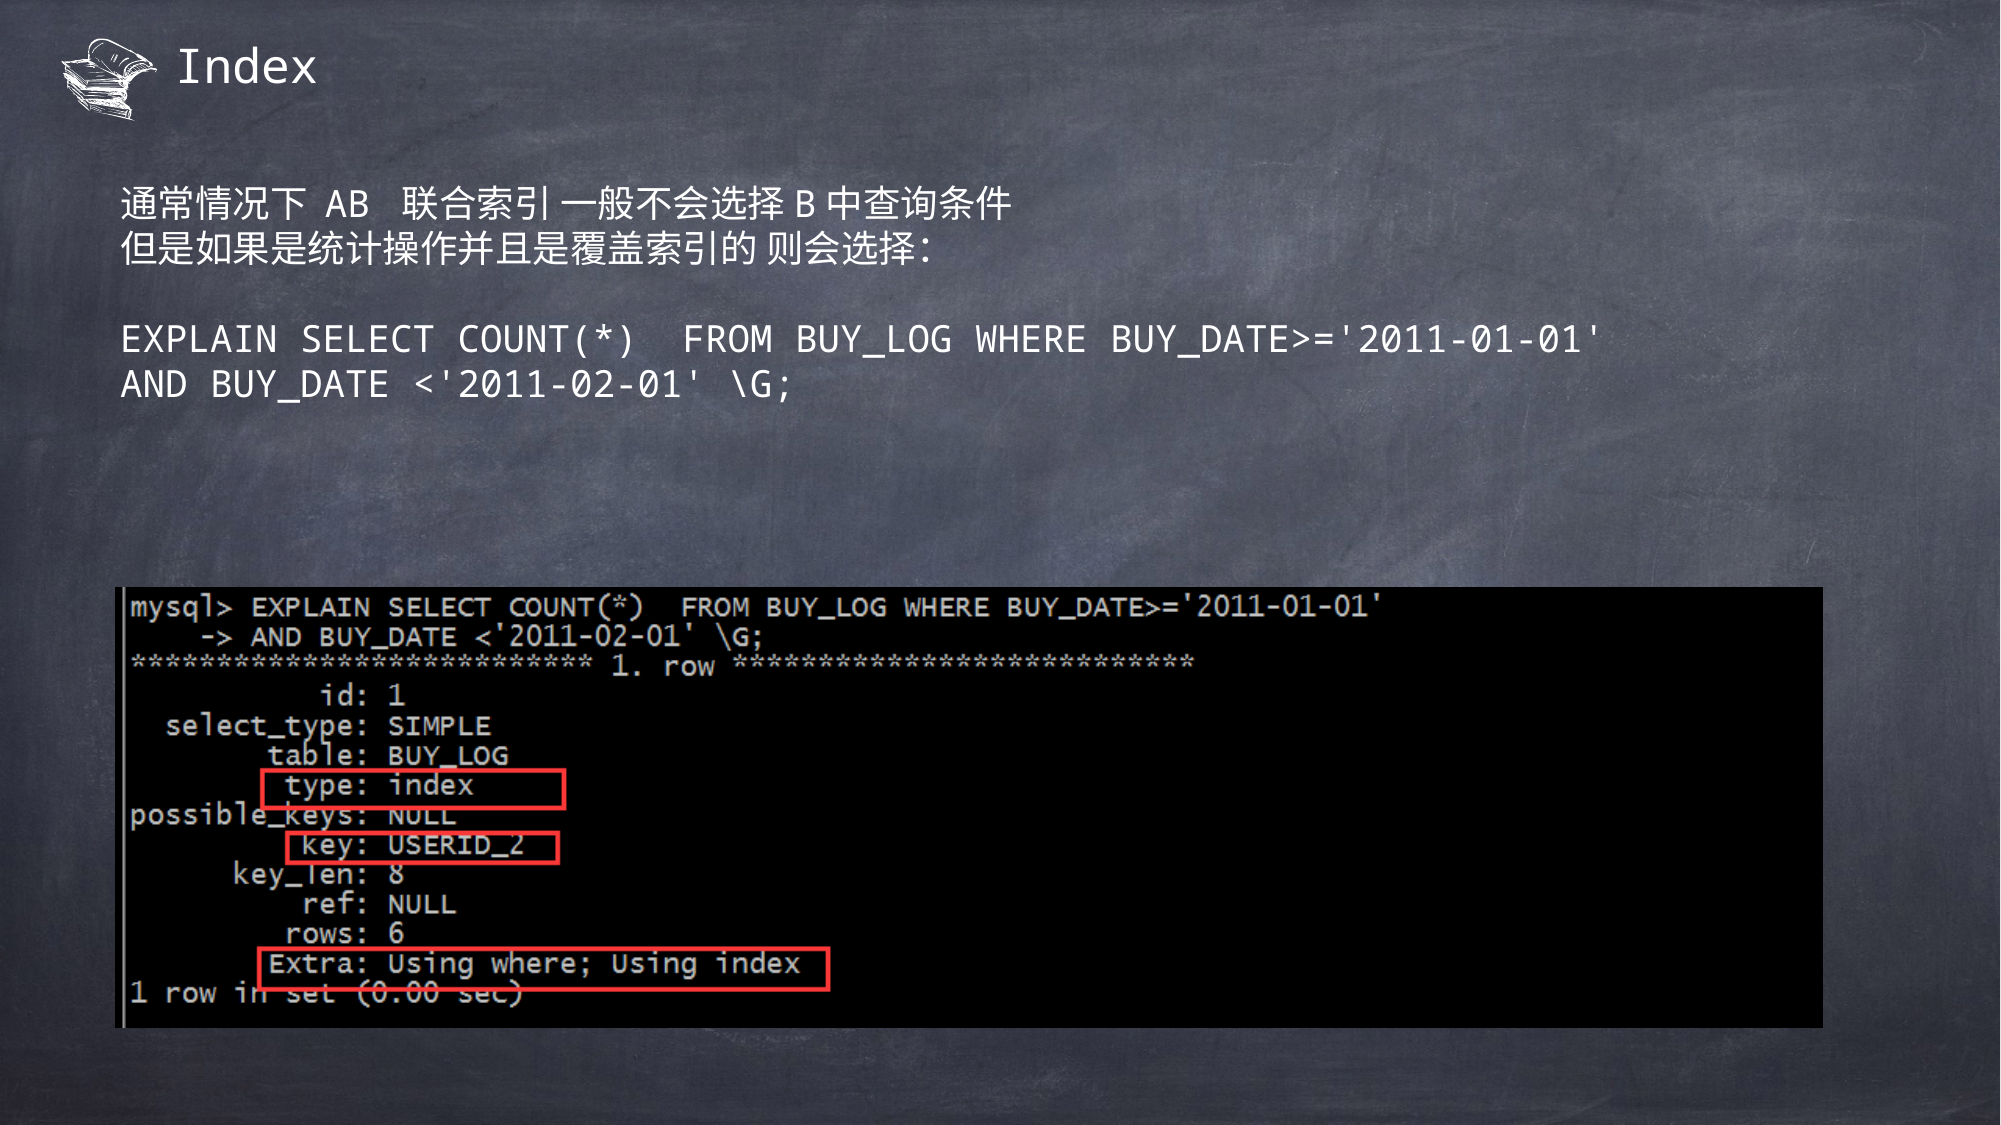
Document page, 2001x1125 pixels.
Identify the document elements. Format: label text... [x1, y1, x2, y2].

title Index [157, 0, 1316, 136]
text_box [61, 37, 158, 121]
text_box 通常情况下 AB 联合索引 一般不会选择B中查询条件 但是如果是统计操作并且是覆盖索引的 则会选择： EXPLAIN SELECT COUNT(*) FROM BUY_LOG WHERE BUY_DATE>='2011-01-01' AND BUY_DATE <'2011-02-01' \G; [105, 127, 1833, 458]
picture [0, 0, 2001, 1125]
